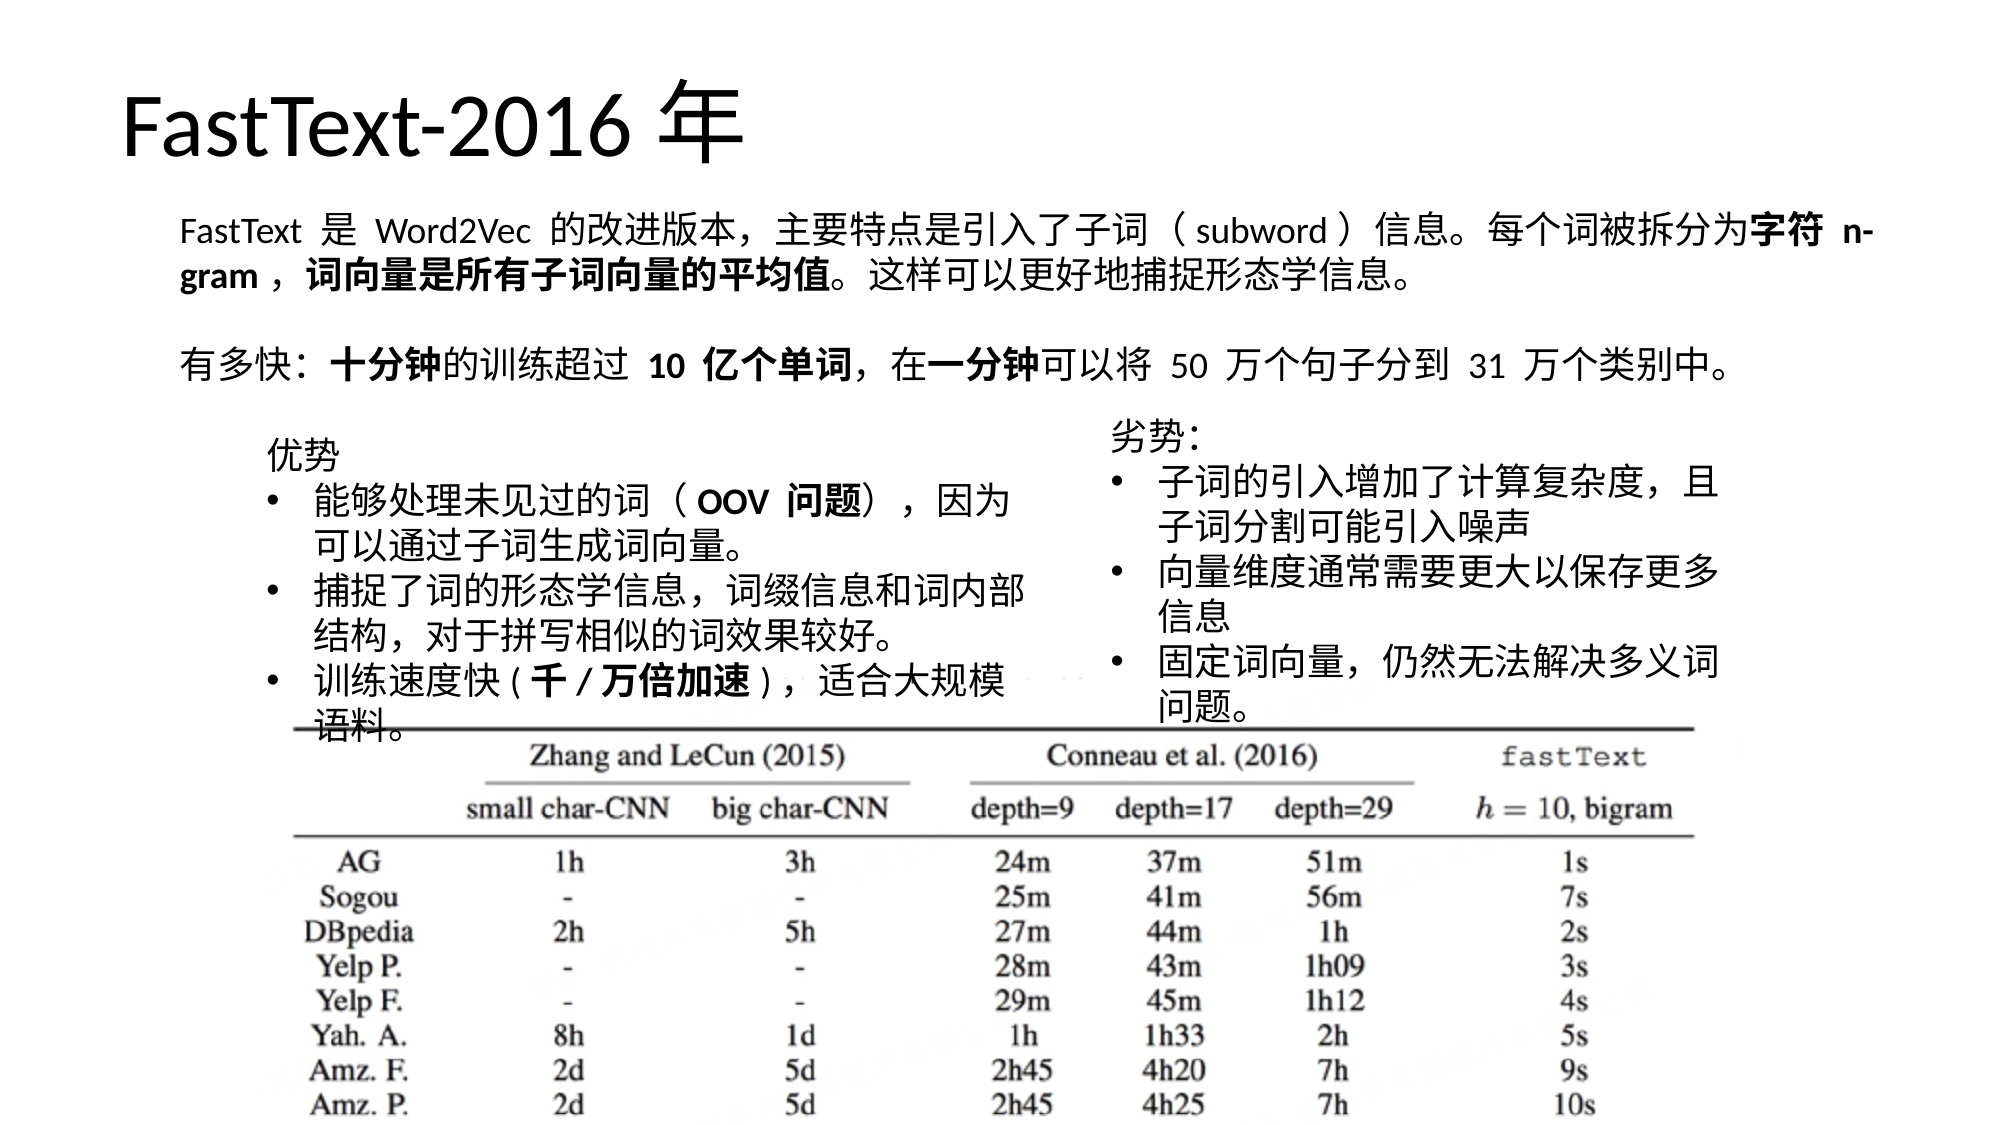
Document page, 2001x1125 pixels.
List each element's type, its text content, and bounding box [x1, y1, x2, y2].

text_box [251, 405, 1763, 740]
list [255, 740, 1747, 1125]
title FastText-2016年 [106, 18, 1832, 236]
text_box FastText 是 Word2Vec 的改进版本，主要特点是引入了子词（subword）信息。每个词被拆分为字符 n-gram，词向量是所有子词向量的平均值。这样可以更好地捕捉形态学信息。 有多快：十分钟的训练超过 10 亿个单词，在一分钟可以将 50 万个句子分到 31 万个类别中。 [165, 198, 1891, 394]
